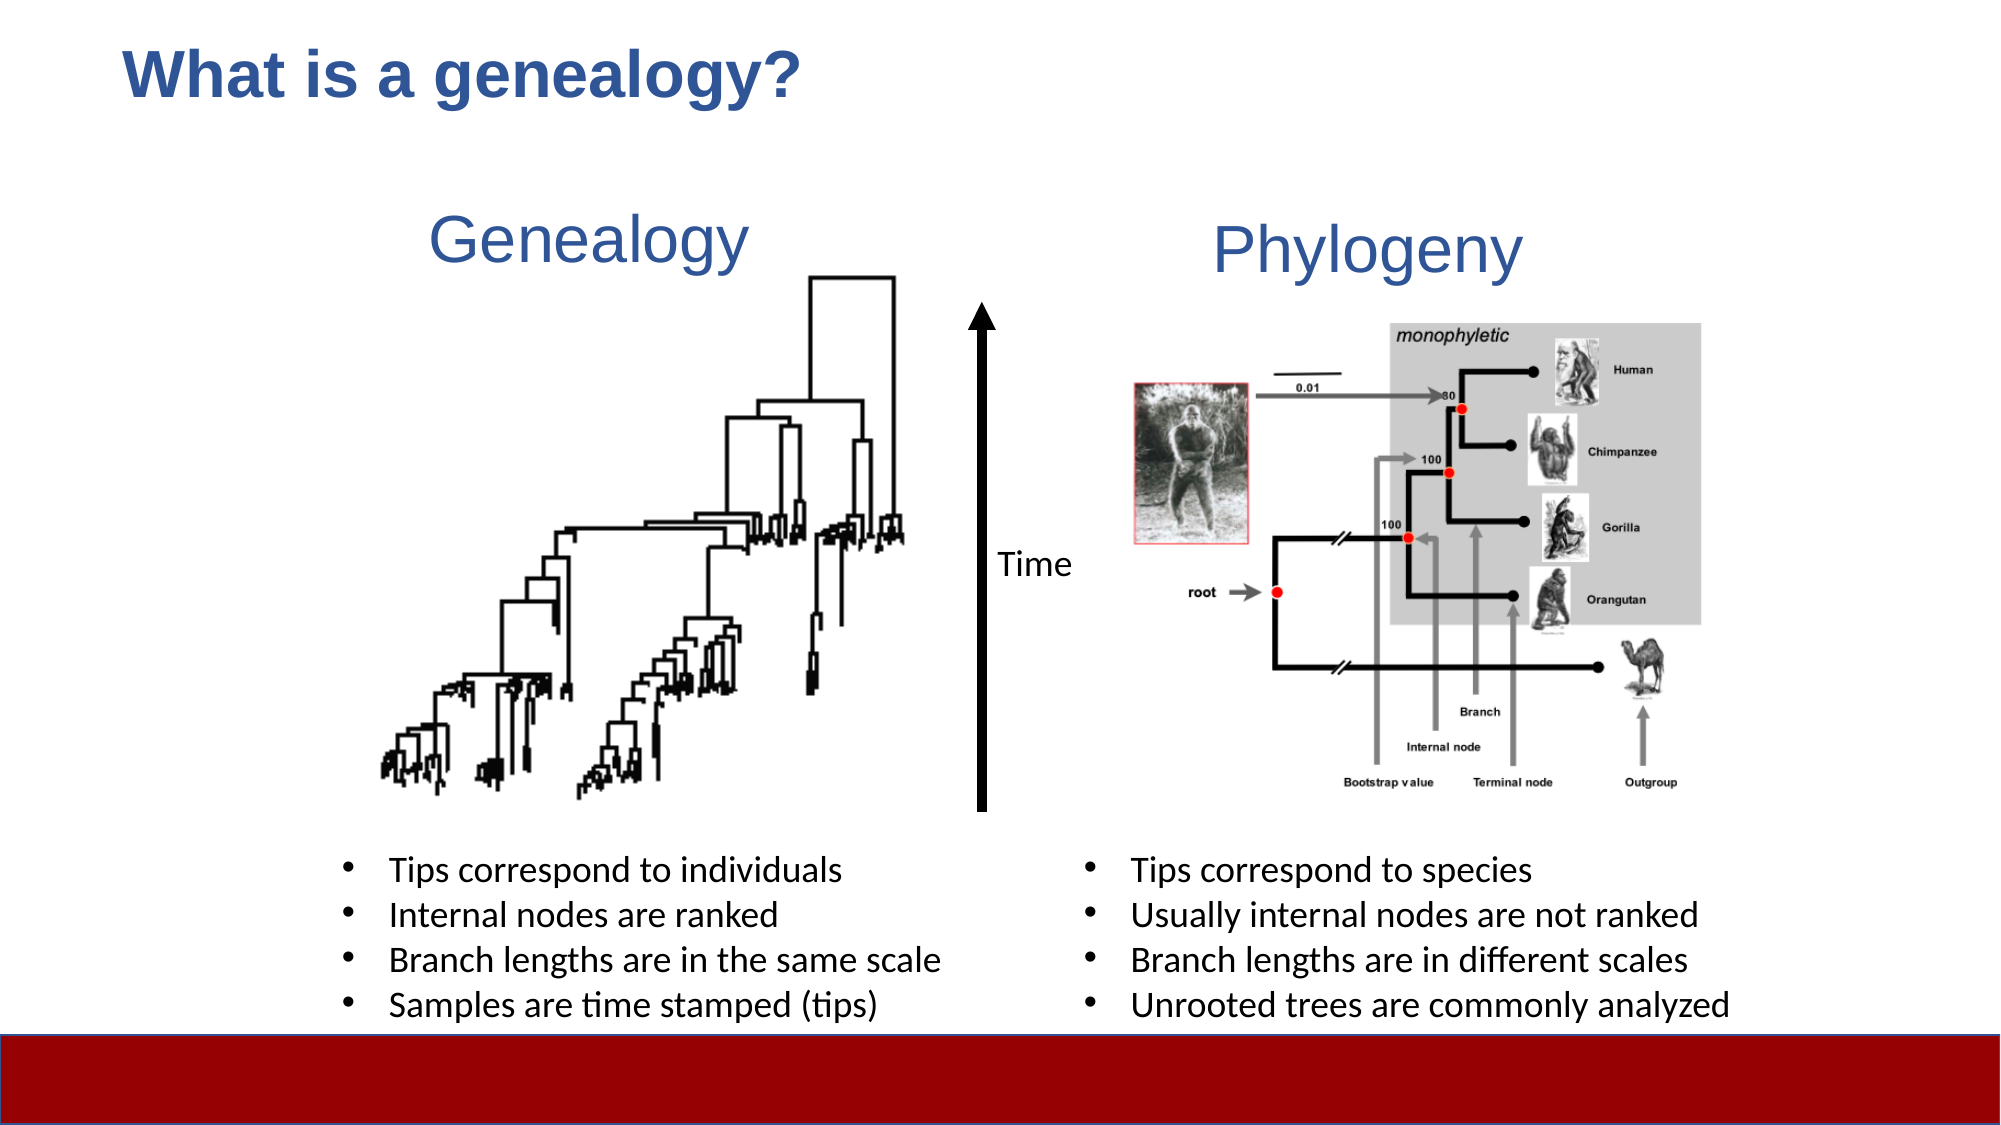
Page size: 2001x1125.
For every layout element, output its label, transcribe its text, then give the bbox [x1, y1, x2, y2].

picture [1121, 311, 1712, 812]
text_box Genealogy [413, 181, 767, 224]
text_box Tips correspond to species Usually internal nodes are not ranked Branch lengths are in different scales Unrooted trees are commonly analyzed [1069, 837, 1747, 1122]
text_box What is a genealogy? [107, 15, 1425, 137]
text_box Phylogeny [1197, 191, 1551, 311]
text_box Time [982, 531, 1088, 592]
picture [366, 224, 961, 812]
text_box Tips correspond to individuals Internal nodes are ranked Branch lengths are in the same scale Samples are time stamped (tips) [327, 837, 958, 1122]
